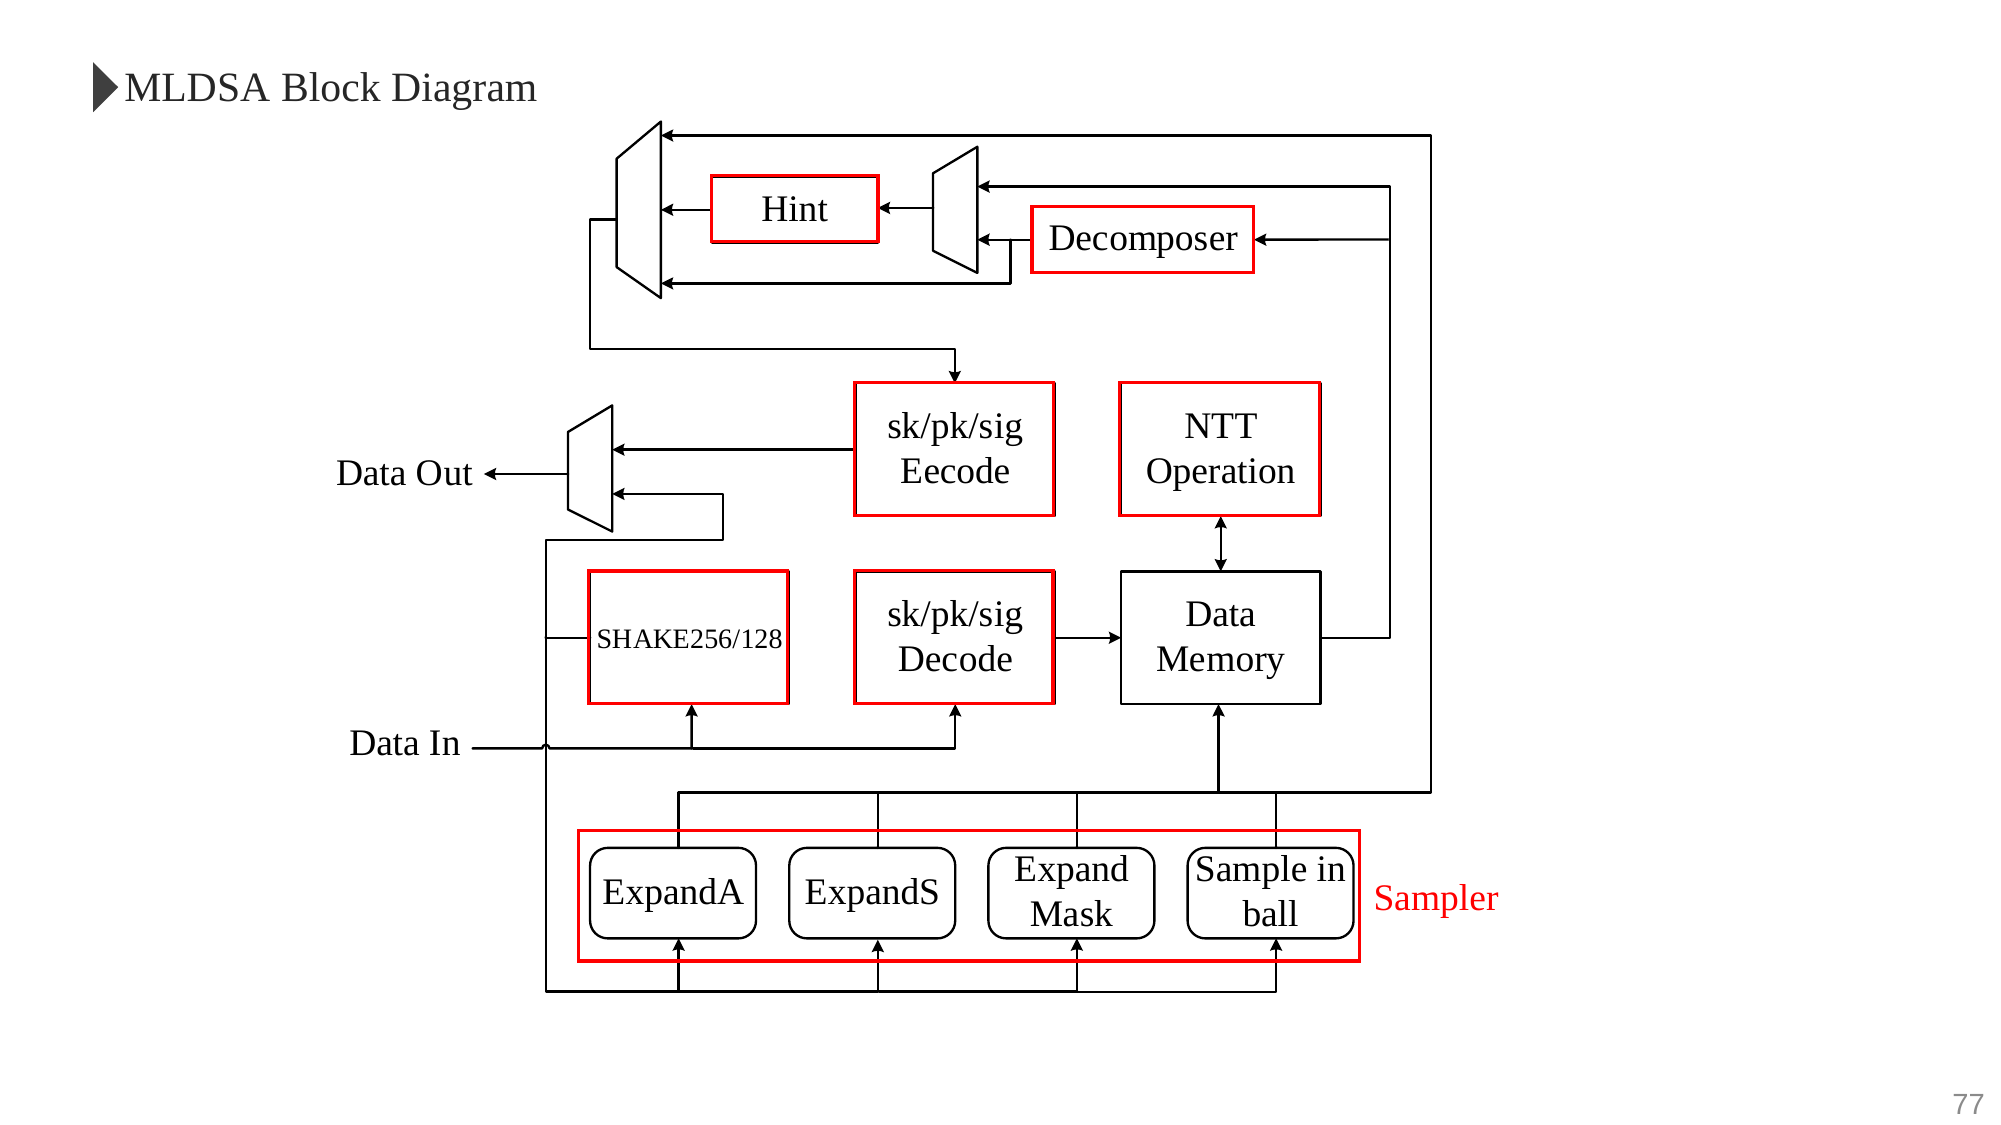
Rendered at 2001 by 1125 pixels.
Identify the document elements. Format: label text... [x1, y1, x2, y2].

text_box Sampler [1464, 865, 1514, 926]
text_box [282, 117, 1464, 1007]
slide_number 77 [1550, 1072, 2000, 1125]
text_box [93, 52, 554, 118]
